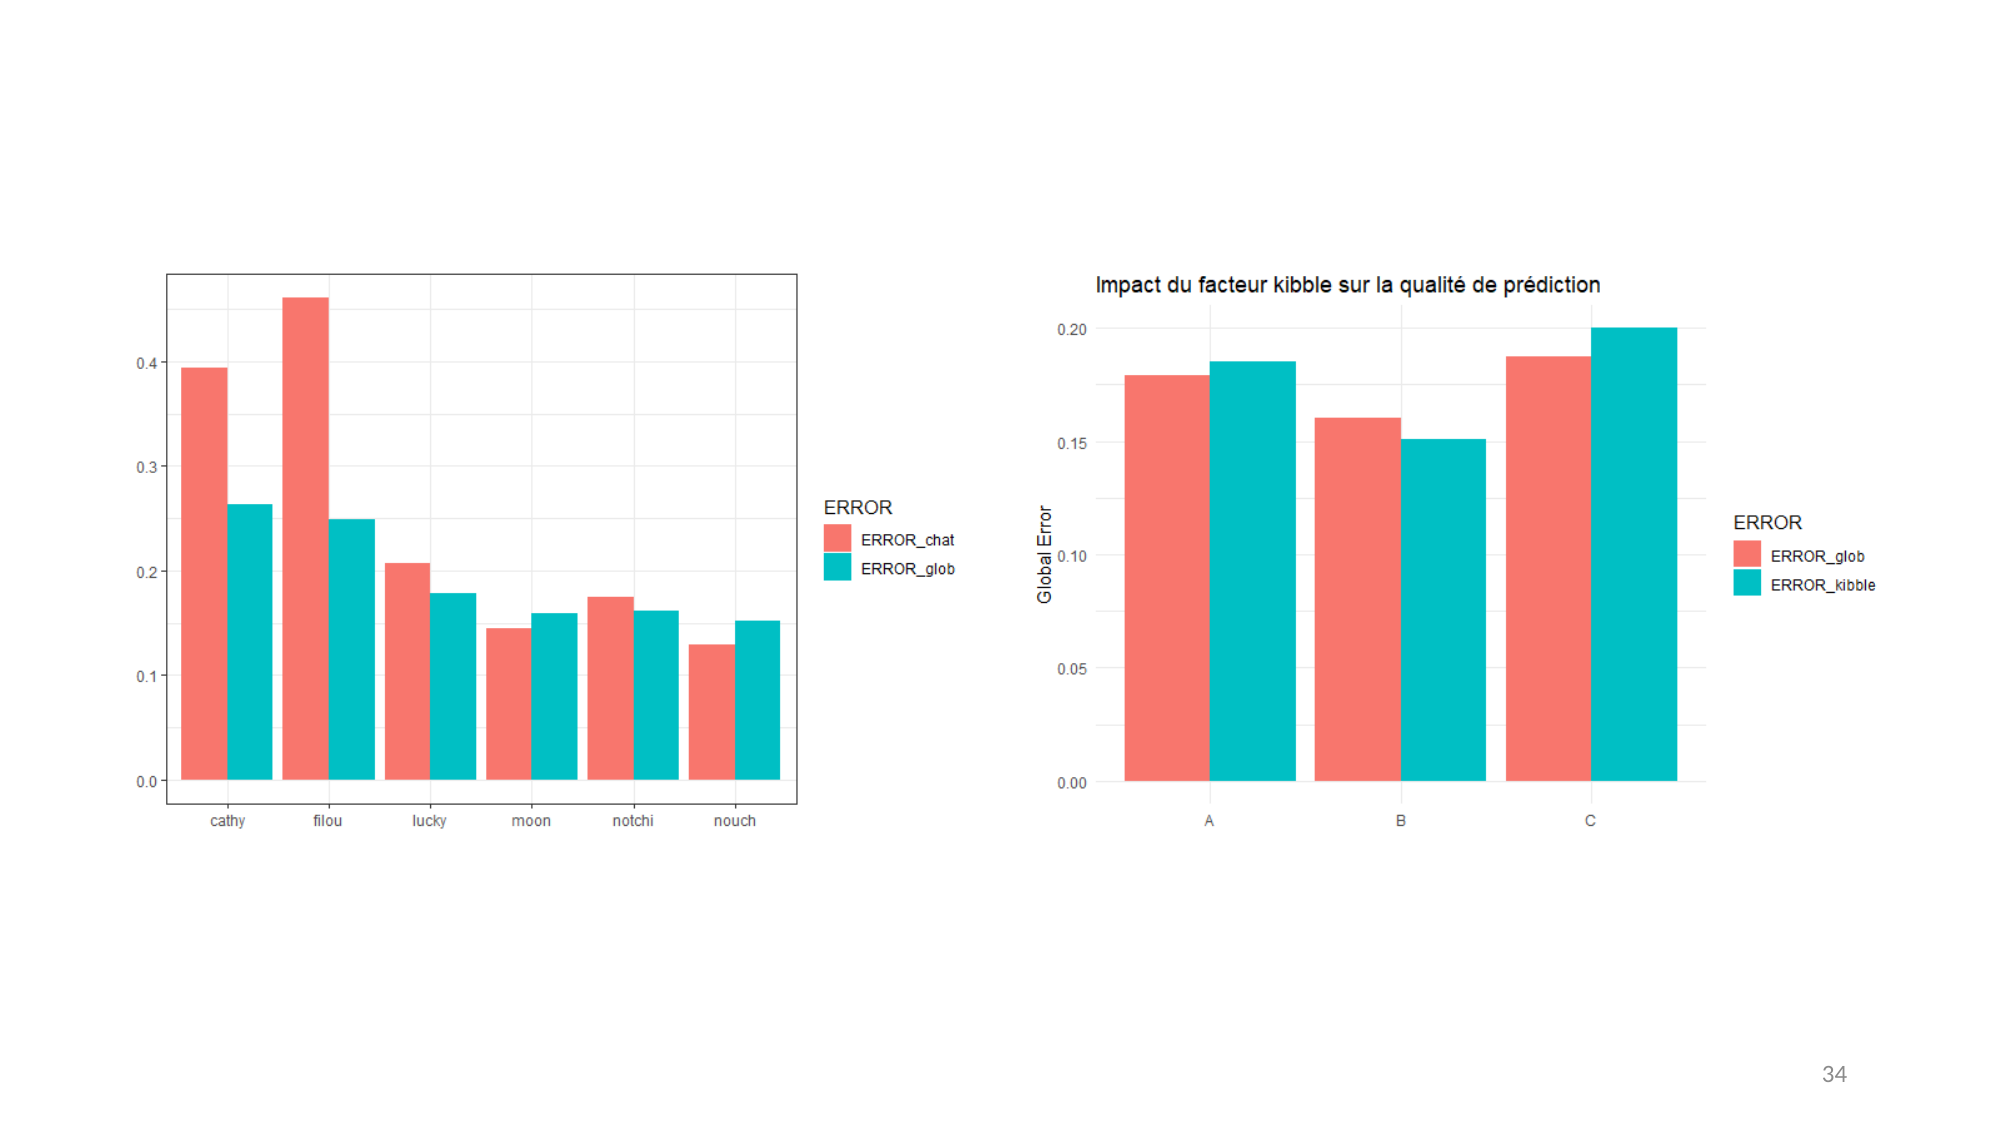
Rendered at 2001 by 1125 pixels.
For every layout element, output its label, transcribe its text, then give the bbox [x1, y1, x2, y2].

slide_number 34 [1412, 1042, 1863, 1103]
picture [105, 265, 974, 860]
picture [1026, 265, 1895, 860]
